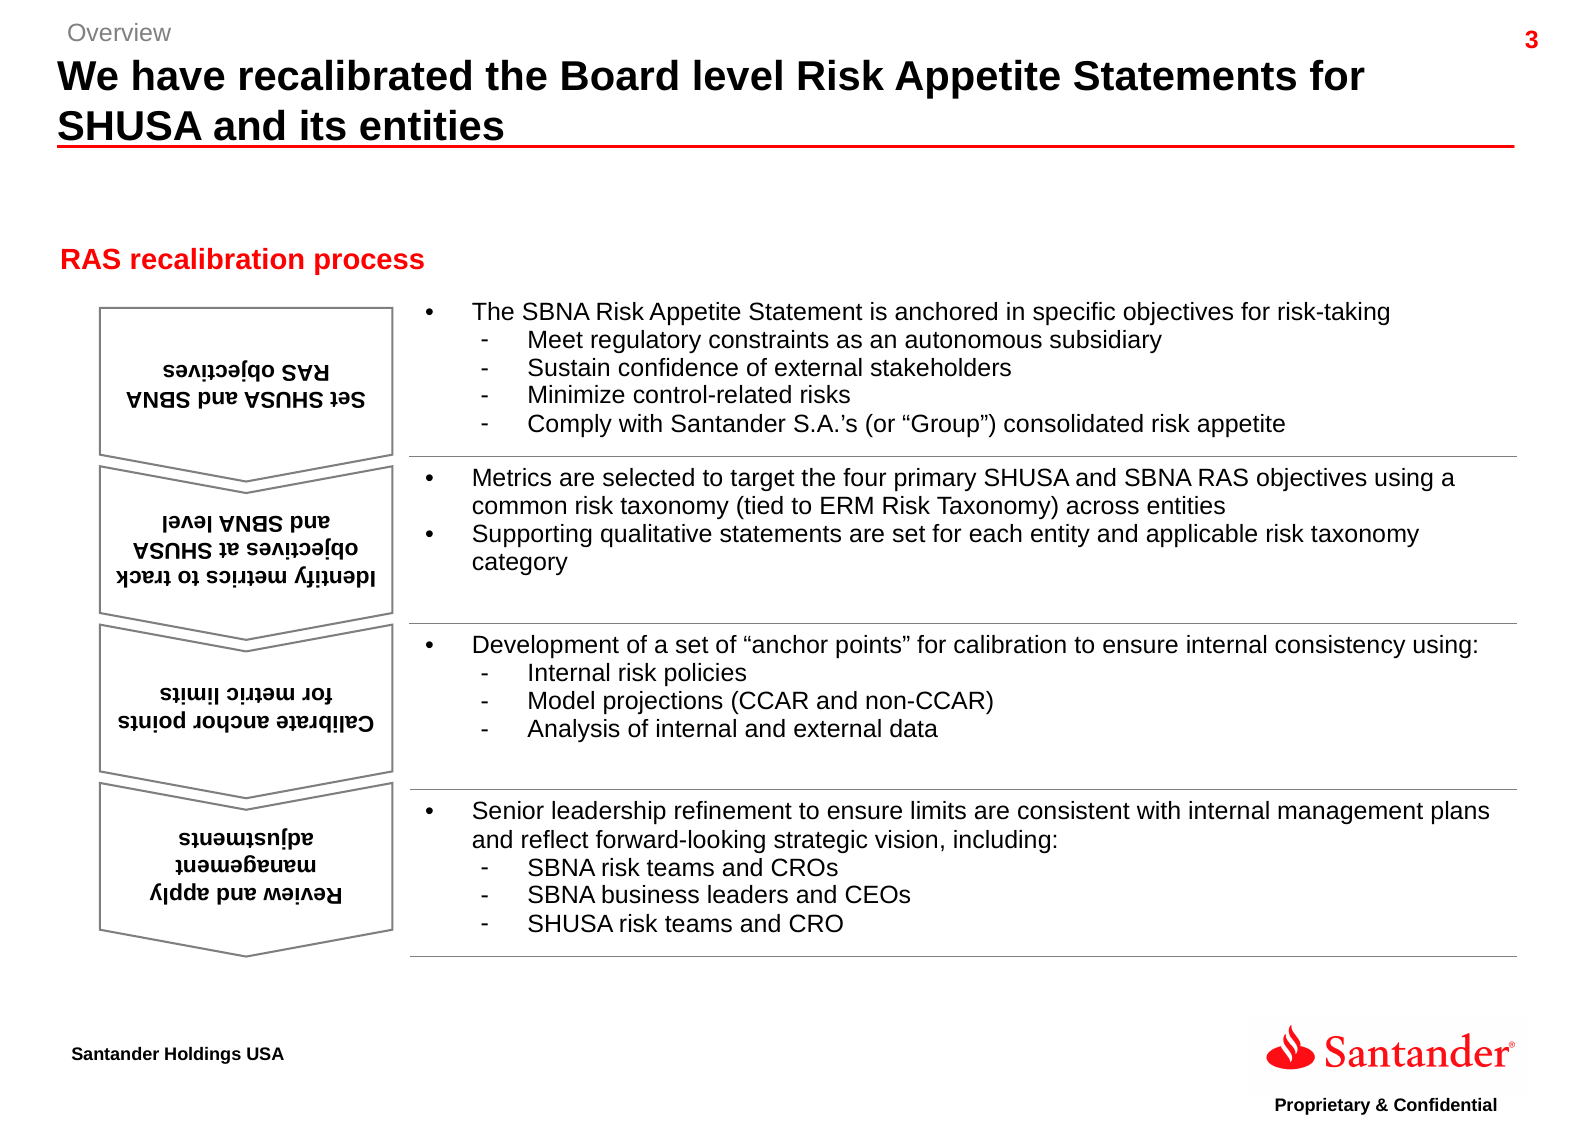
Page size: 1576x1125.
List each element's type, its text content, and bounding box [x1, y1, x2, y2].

table_header [391, 308, 409, 456]
table_cell [102, 931, 237, 956]
table_cell [102, 772, 190, 789]
table_cell [102, 457, 409, 622]
table_cell [302, 624, 410, 789]
text_box Calibrate anchor points for metric limits [99, 624, 393, 799]
table_cell [102, 624, 390, 651]
table_cell Development of a set of “anchor points” for calibration to ensure internal consistency using: Internal risk policies Model projections (CCAR and non-CCAR) Analysis of internal and external data [410, 624, 1517, 789]
table_cell [255, 791, 410, 956]
text_box Overview [67, 16, 172, 47]
text_box Identify metrics to track objectives at SHUSA and SBNA level [99, 466, 393, 640]
text_box RAS recalibration process [60, 240, 508, 308]
table_cell Senior leadership refinement to ensure limits are consistent with internal management plans and reflect forward-looking strategic vision, including: SBNA risk teams and CROs SBNA business leaders and CEOs SHUSA risk teams and CRO [410, 790, 1517, 956]
text_box Set SHUSA and SBNA RAS objectives [99, 308, 393, 482]
table_cell [150, 791, 343, 809]
picture [1247, 1011, 1528, 1094]
list We have recalibrated the Board level Risk Appetite Statements for SHUSA and its entities [57, 62, 1479, 134]
table_cell Metrics are selected to target the four primary SHUSA and SBNA RAS objectives using a common risk taxonomy (tied to ERM Risk Taxonomy) across entities Supporting qualitative statements are set for each entity and applicable risk taxonomy category [411, 457, 1517, 623]
table_header The SBNA Risk Appetite Statement is anchored in specific objectives for risk-taking Meet regulatory constraints as an autonomous subsidiary Sustain confidence of external stakeholders Minimize control-related risks Comply with Santander S.A.’s (or “Group”) consolidated risk appetite [411, 290, 1517, 456]
text_box Review and apply management adjustments [99, 782, 393, 957]
